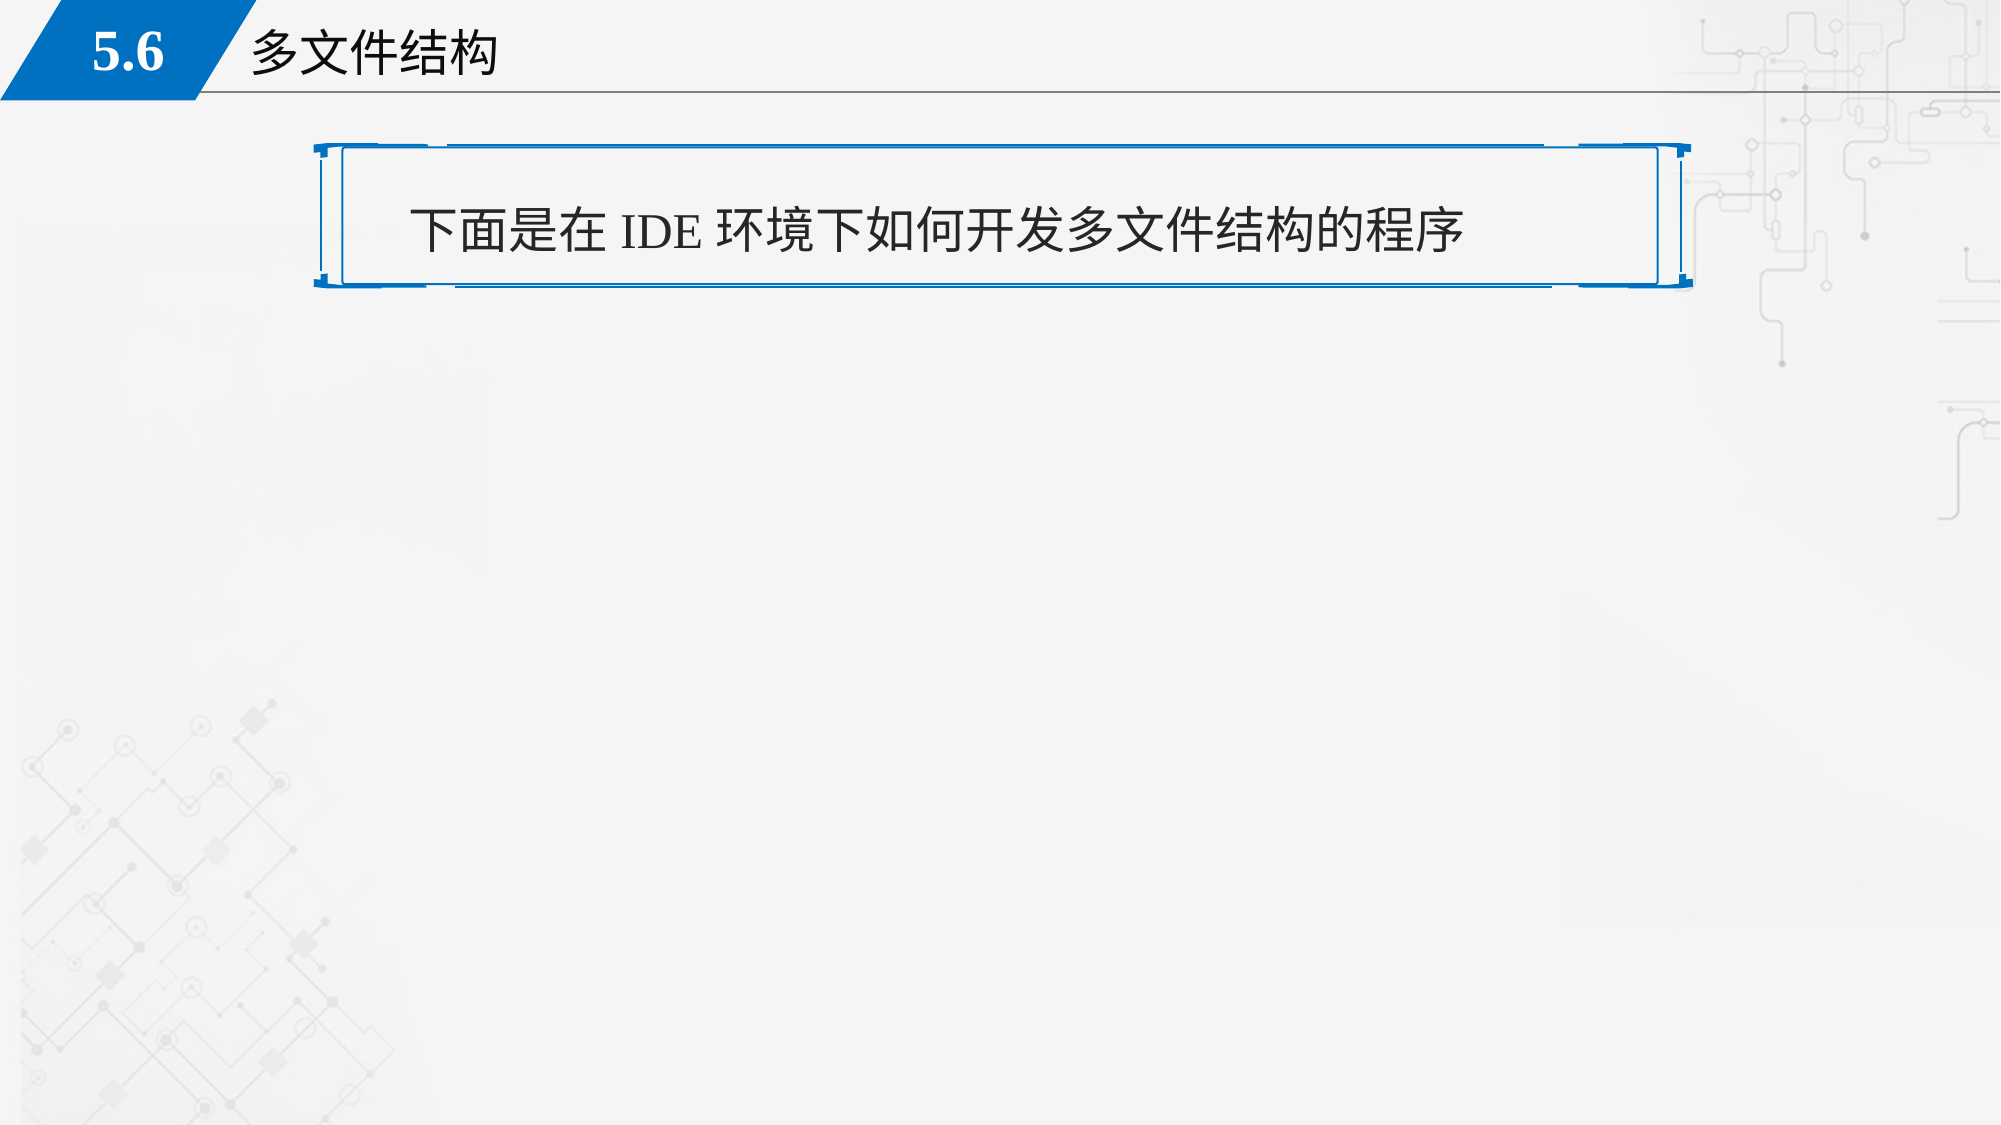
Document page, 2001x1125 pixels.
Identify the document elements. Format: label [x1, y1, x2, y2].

text_box [314, 144, 1692, 288]
picture [0, 0, 2001, 1125]
picture [0, 0, 60, 98]
